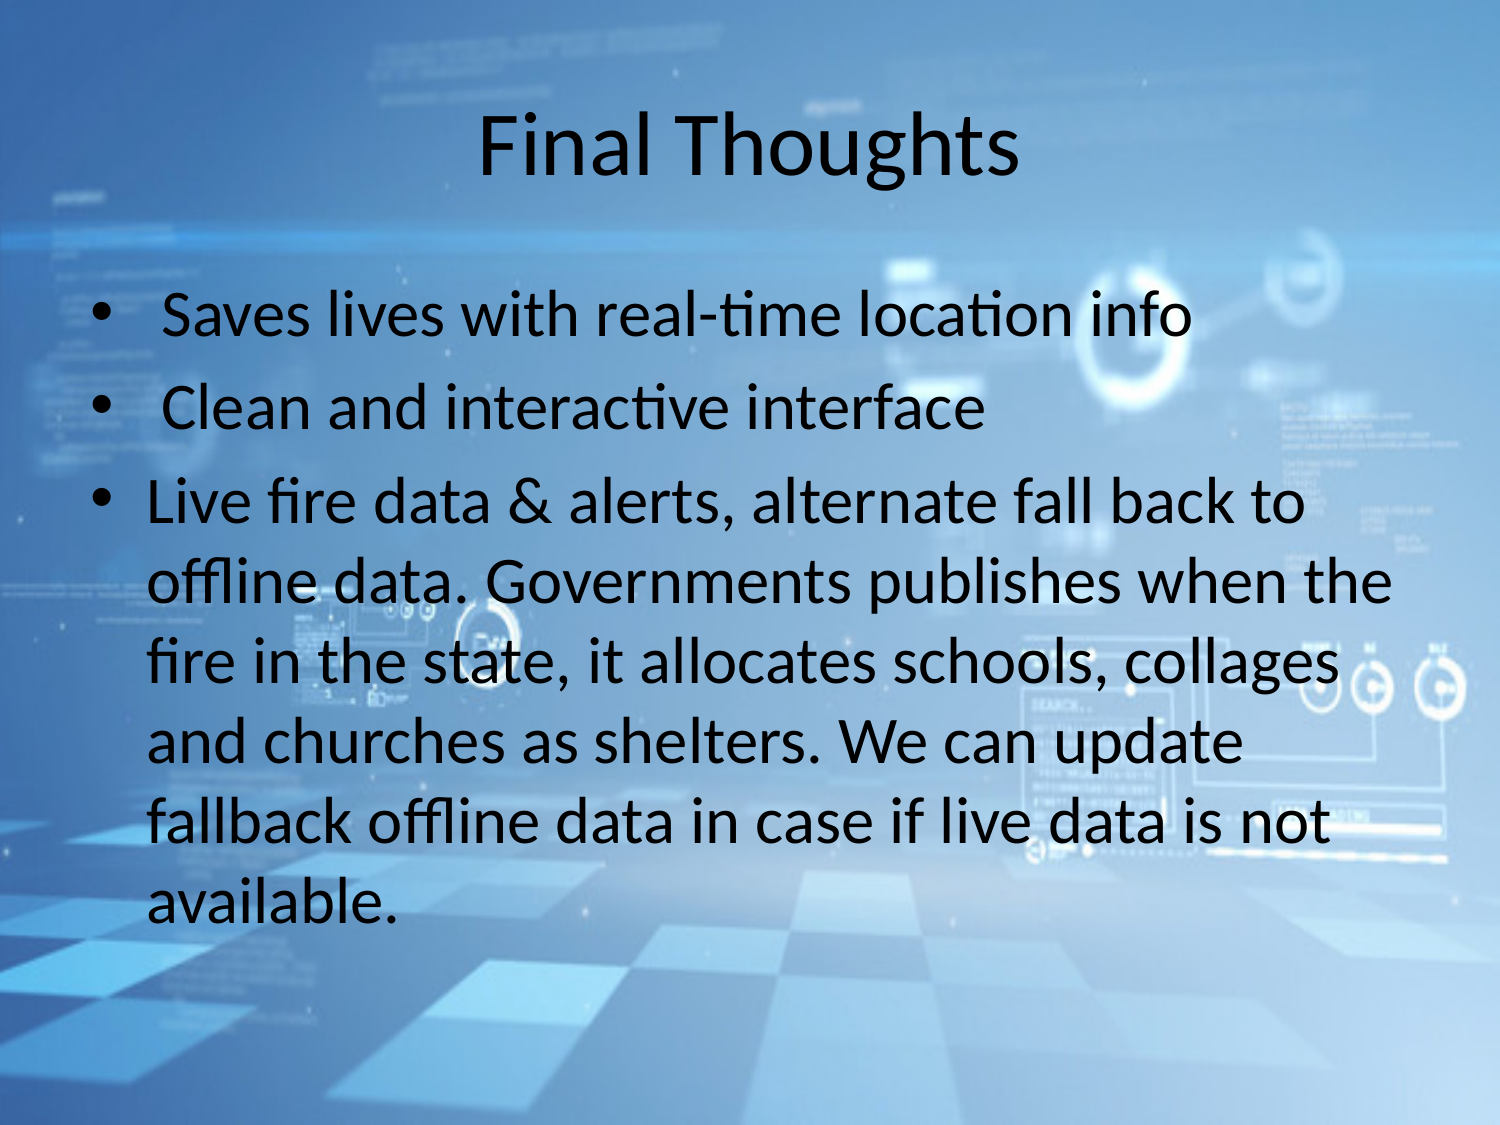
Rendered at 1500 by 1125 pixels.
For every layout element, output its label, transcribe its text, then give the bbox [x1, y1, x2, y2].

title Final Thoughts [75, 45, 1425, 233]
picture [0, 0, 1500, 1125]
list Saves lives with real-time location info Clean and interactive interface Live fire data & alerts, alternate fall back to offline data. Governments publishes when the fire in the state, it allocates schools, collages and churches as shelters. We can update fallback offline data in case if live data is not available. [75, 262, 1425, 1005]
